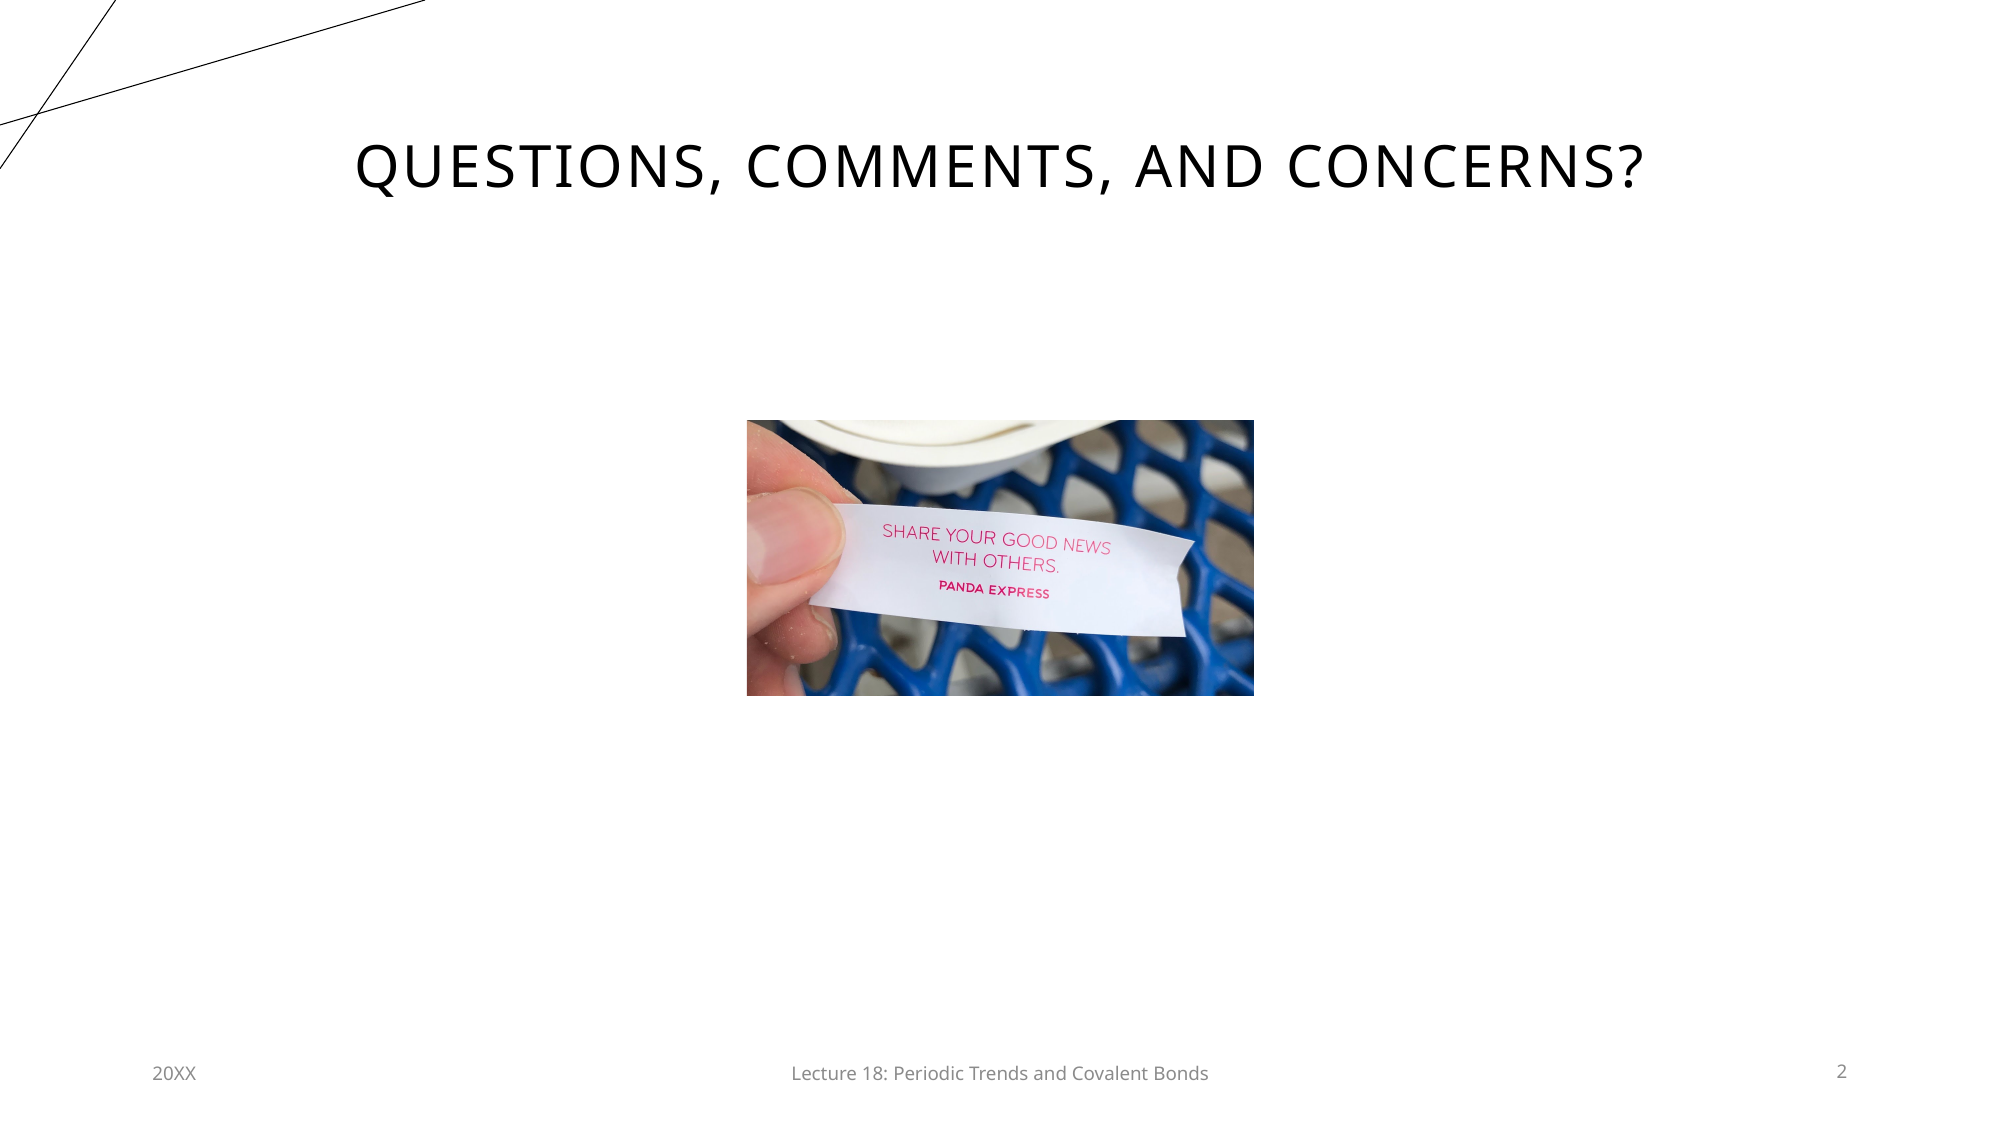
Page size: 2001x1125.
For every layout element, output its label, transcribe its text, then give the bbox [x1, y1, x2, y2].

picture [746, 420, 1258, 696]
title QUESTIONS, COMMENTS, AND CONCERNS? [137, 59, 1863, 278]
slide_number 20XX [137, 1042, 588, 1103]
slide_number 2 [1412, 1042, 1863, 1103]
footer Lecture 18: Periodic Trends and Covalent Bonds [662, 1042, 1338, 1103]
